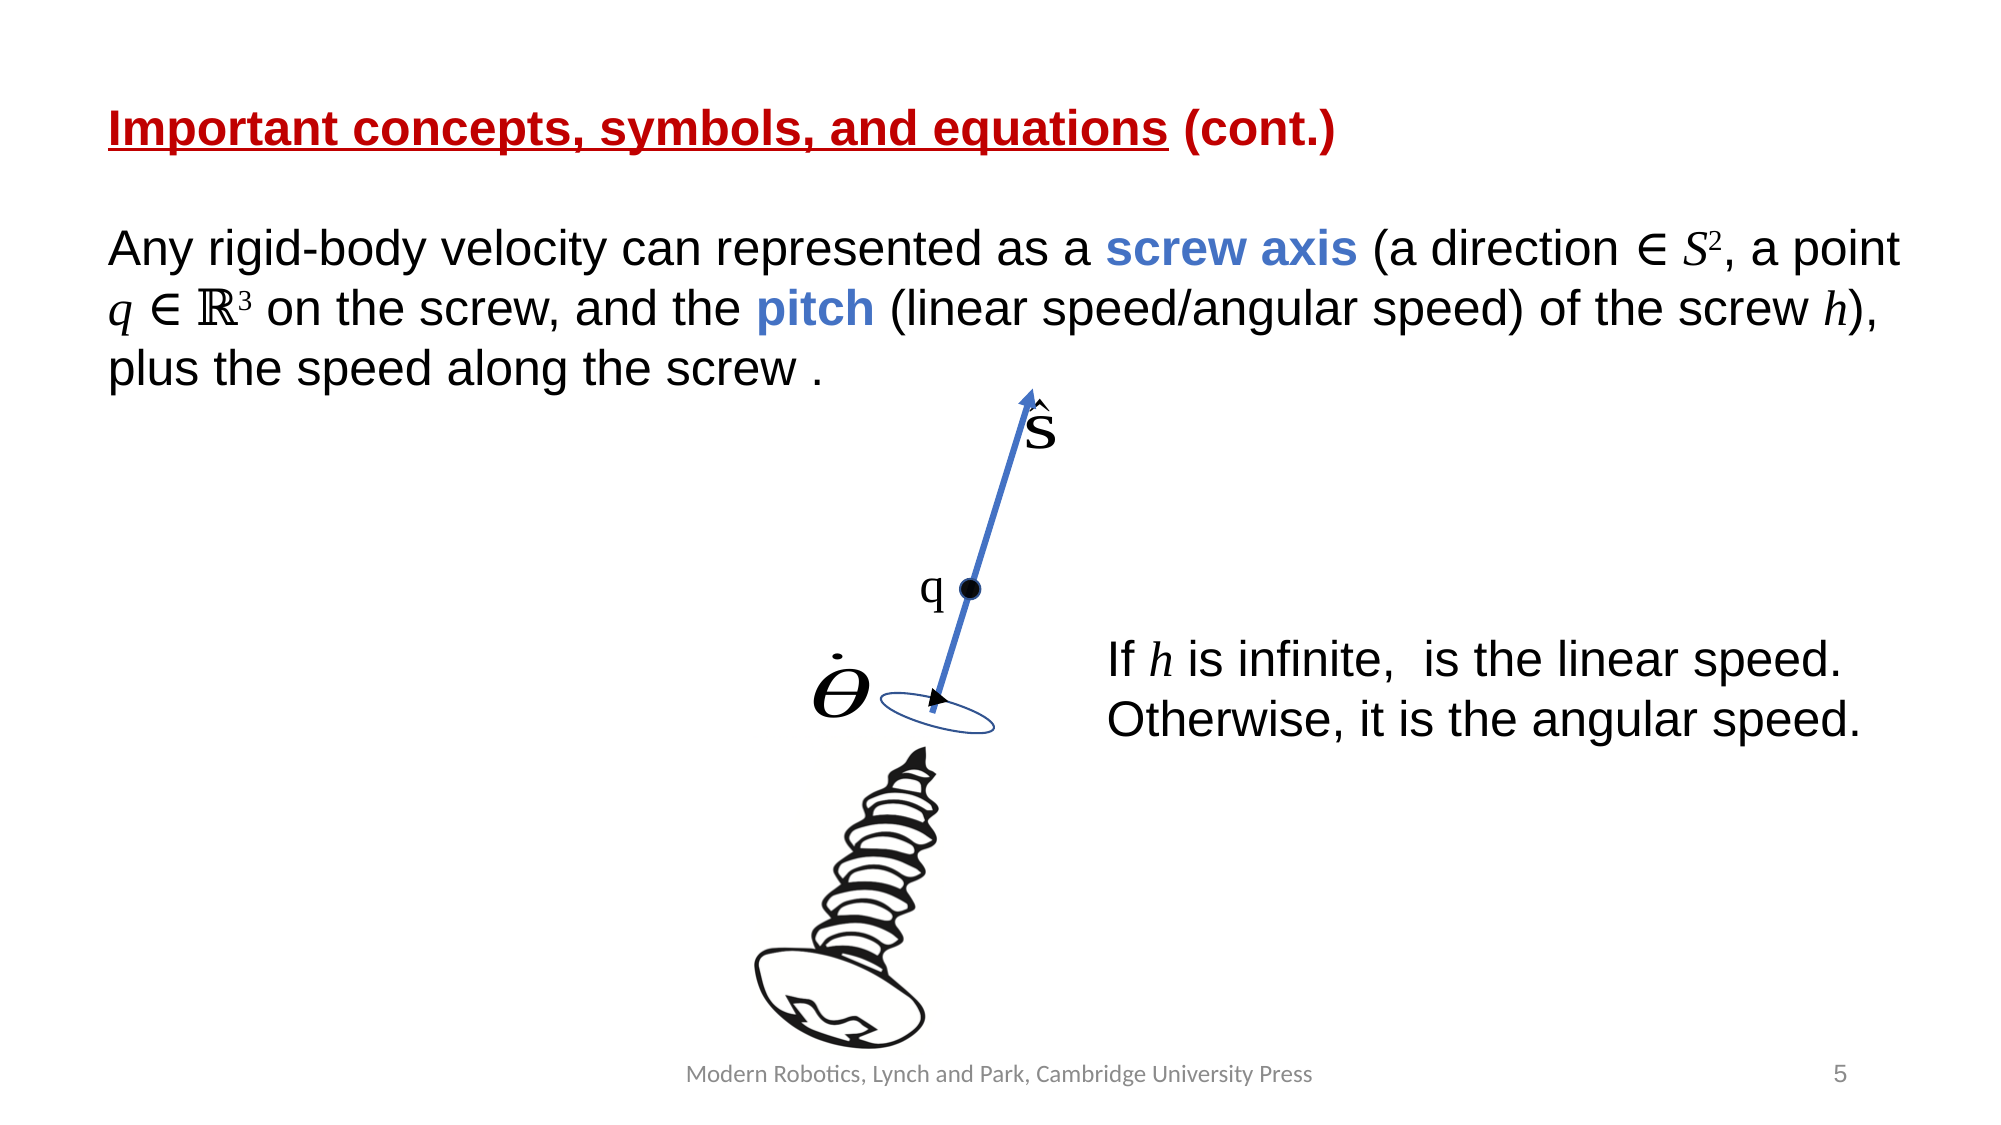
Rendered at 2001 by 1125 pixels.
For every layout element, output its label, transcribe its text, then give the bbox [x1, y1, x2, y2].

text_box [878, 698, 996, 727]
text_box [932, 388, 1033, 713]
picture [752, 736, 944, 1055]
text_box q [904, 544, 932, 620]
slide_number 5 [1412, 1042, 1863, 1103]
footer Modern Robotics, Lynch and Park, Cambridge University Press [662, 1042, 1338, 1103]
